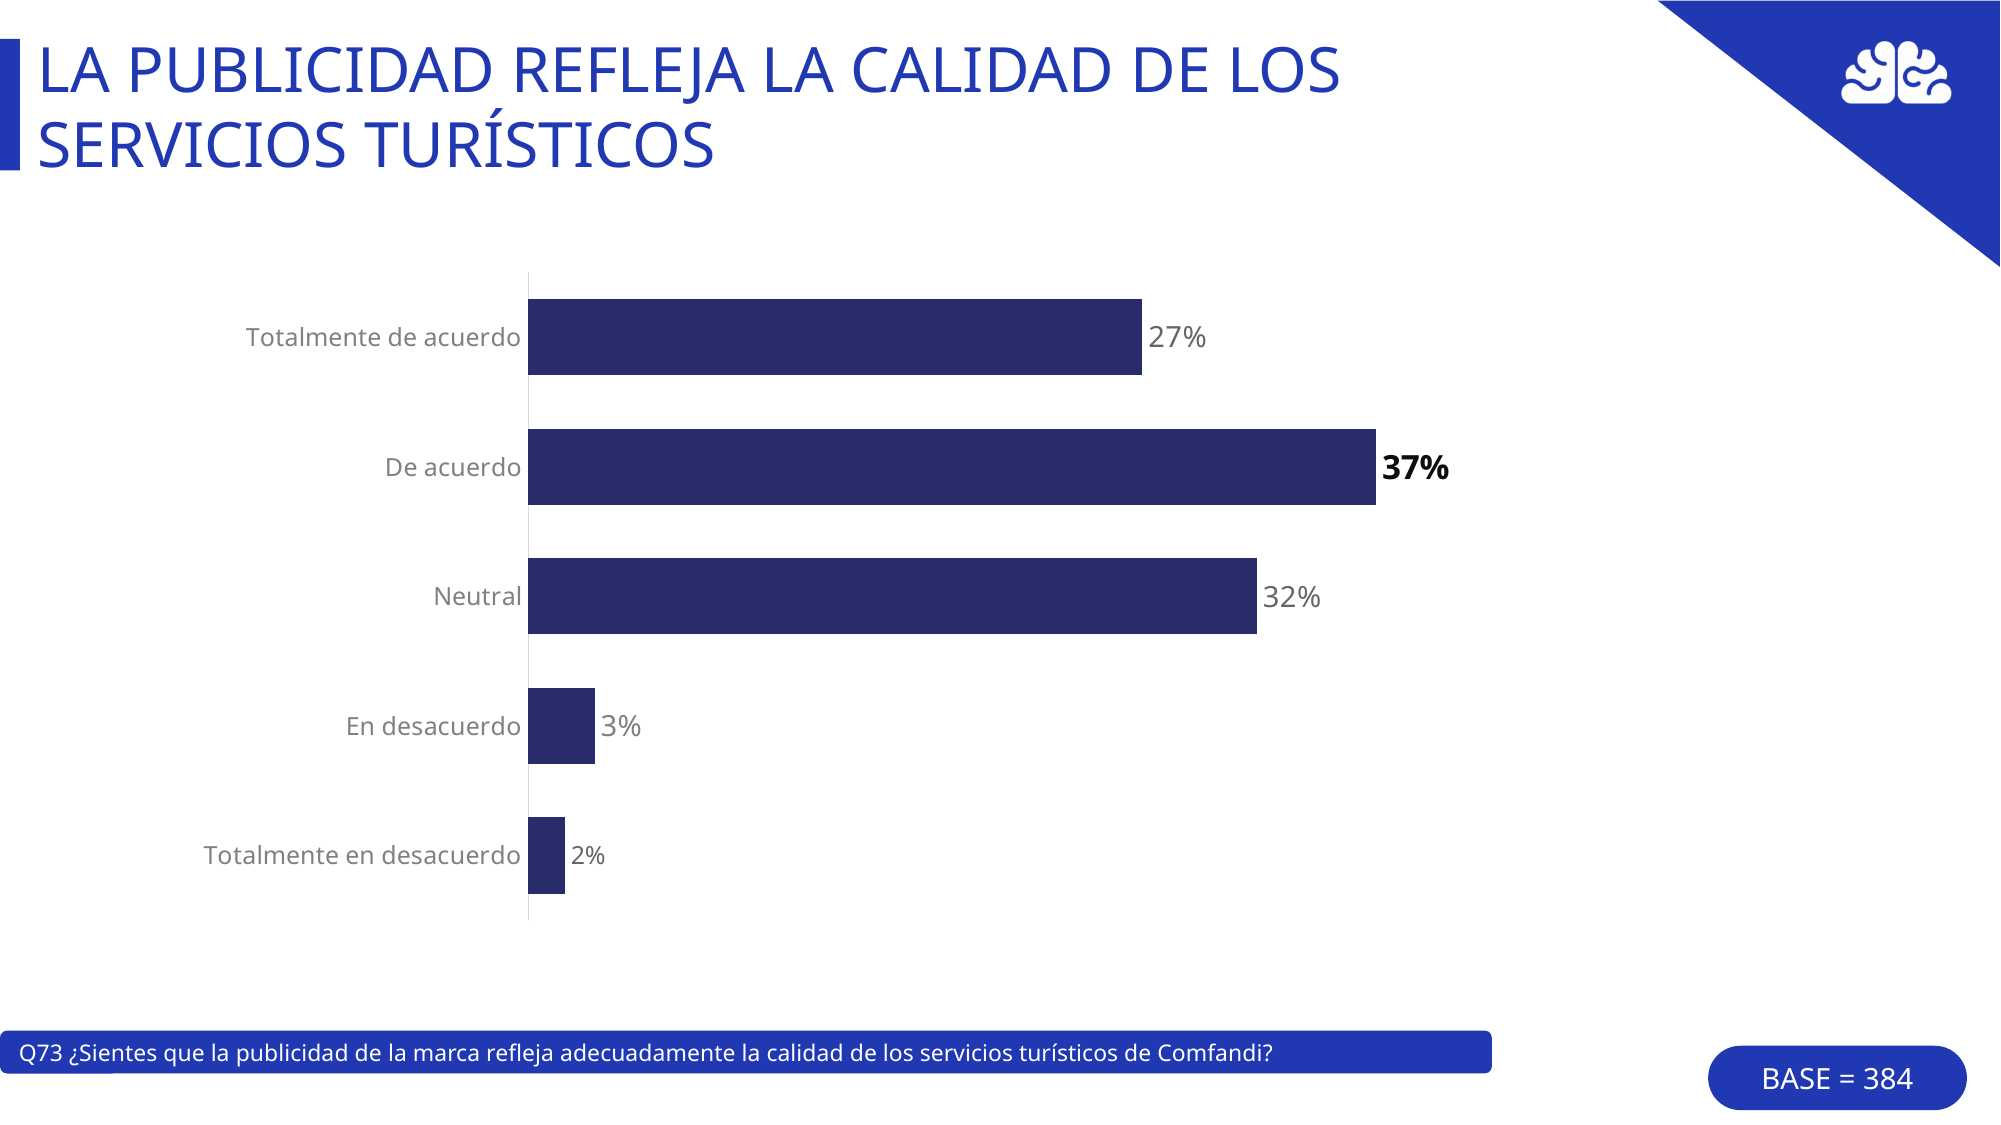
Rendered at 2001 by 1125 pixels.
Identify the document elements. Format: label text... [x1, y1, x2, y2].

text_box Q73 ¿Sientes que la publicidad de la marca refleja adecuadamente la calidad de los servicios turísticos de Comfandi? [3, 1030, 1737, 1073]
picture [1840, 40, 1953, 106]
chart [19, 246, 1493, 955]
text_box [1708, 1045, 1967, 1111]
text_box [1657, 0, 2000, 267]
text_box BASE = 384 [1726, 1052, 1949, 1103]
text_box LA PUBLICIDAD REFLEJA LA CALIDAD DE LOS SERVICIOS TURÍSTICOS [37, 27, 1634, 180]
text_box [0, 38, 20, 171]
